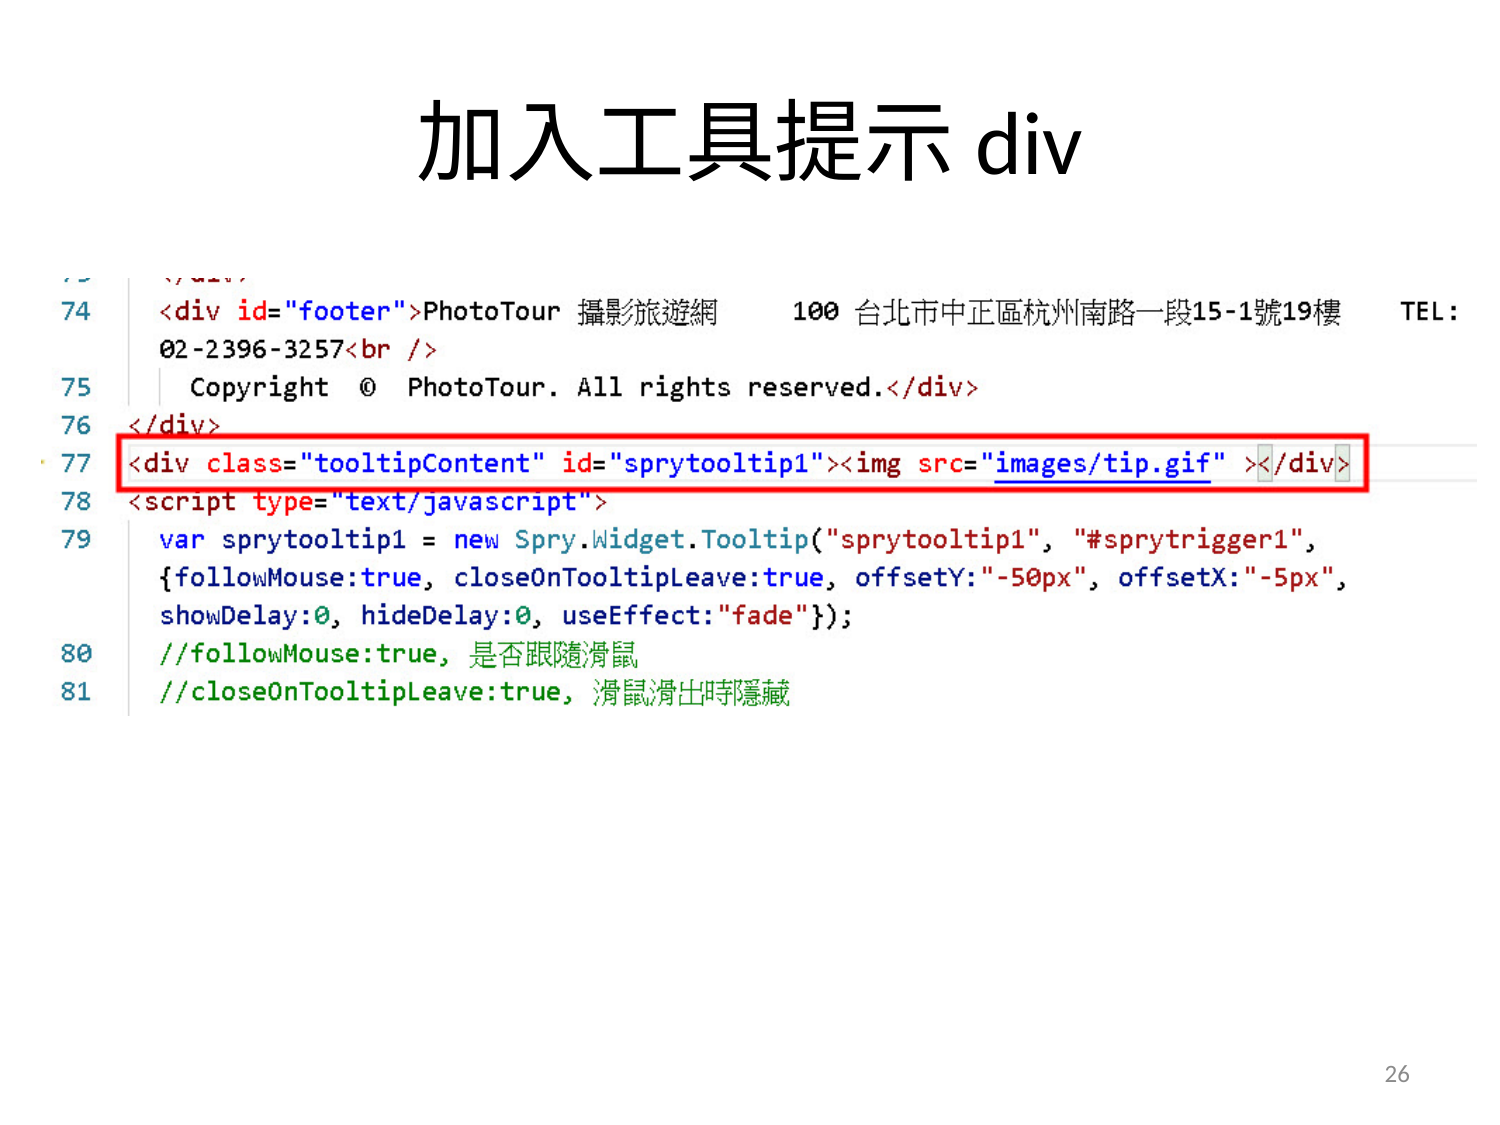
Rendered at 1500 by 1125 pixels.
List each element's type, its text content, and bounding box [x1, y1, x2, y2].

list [41, 278, 1477, 717]
slide_number 26 [1074, 1042, 1425, 1103]
title 加入工具提示div [74, 44, 1426, 233]
